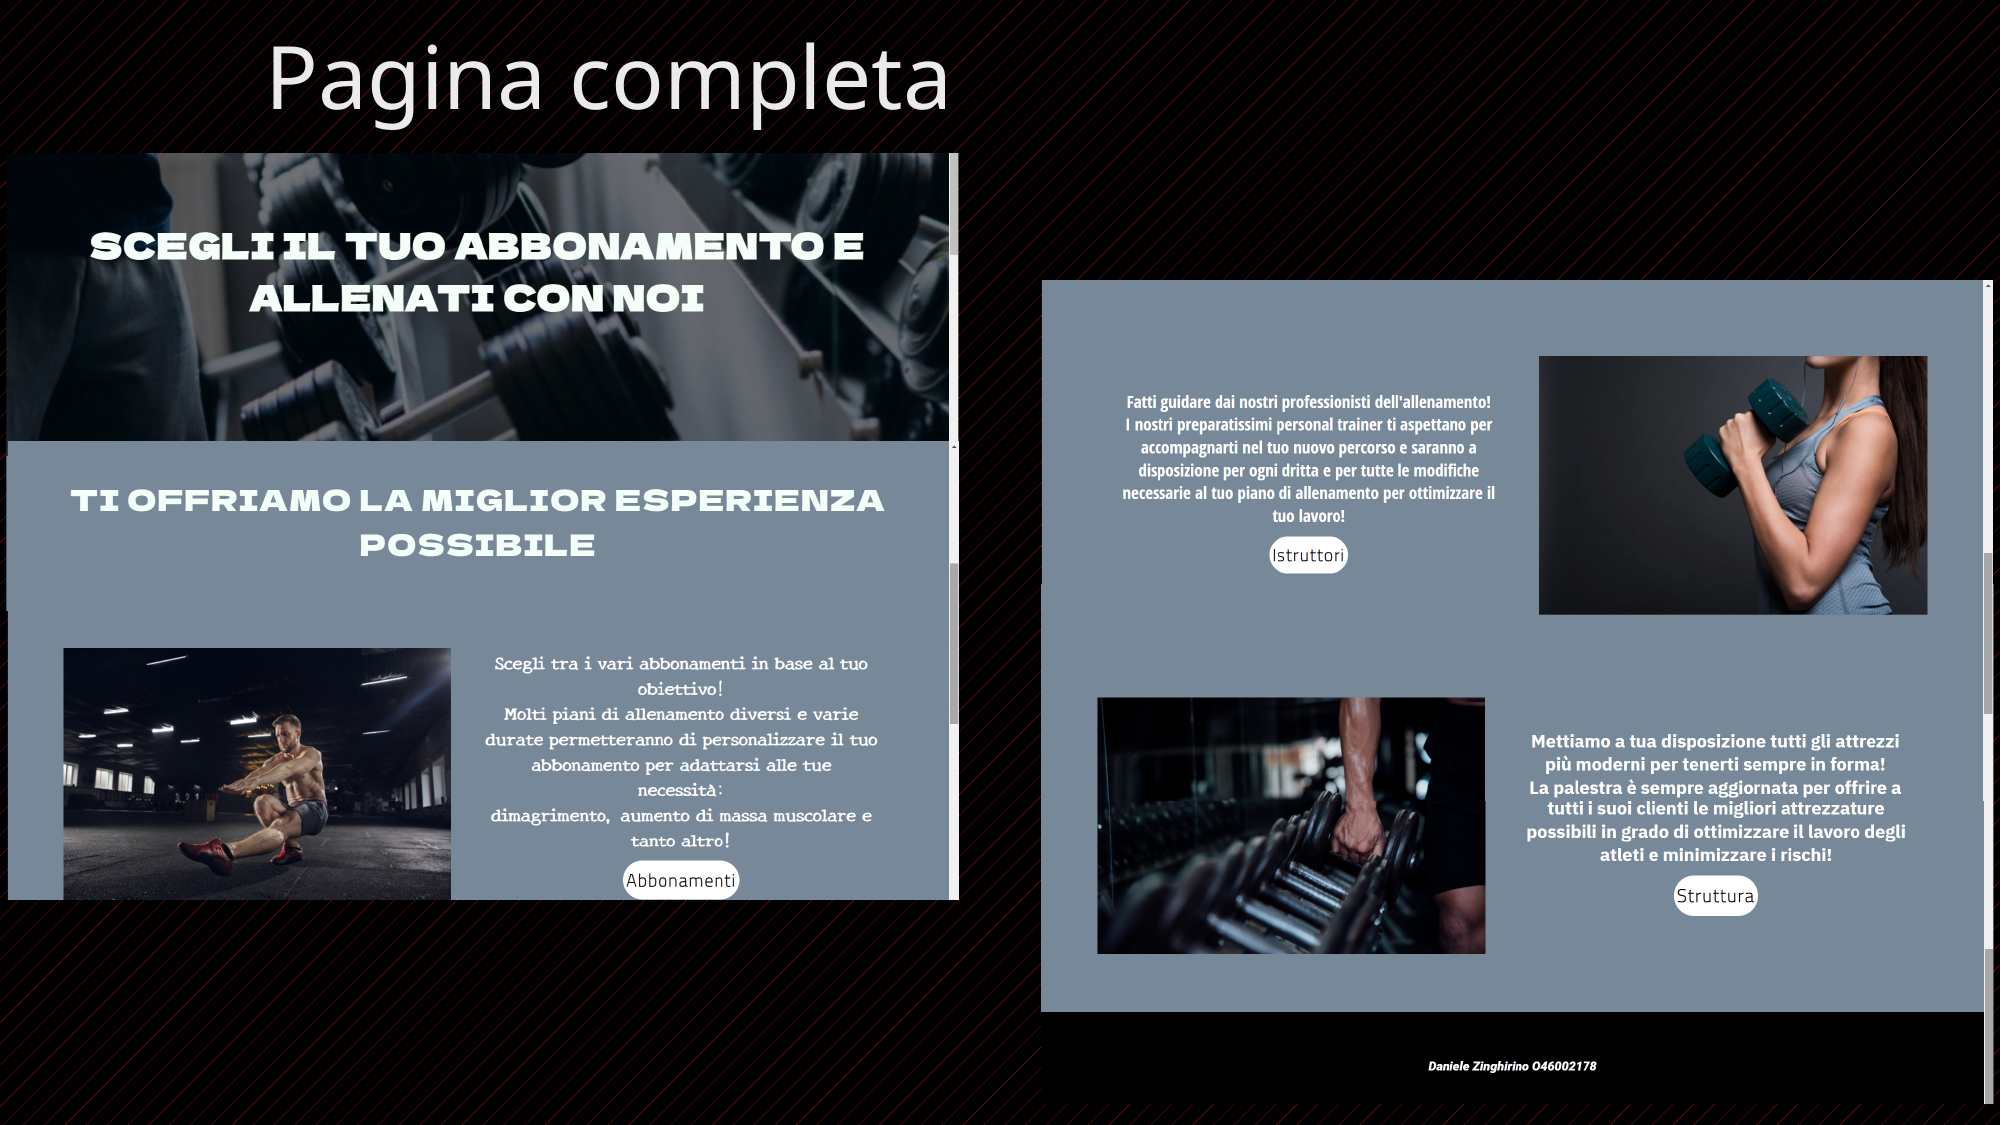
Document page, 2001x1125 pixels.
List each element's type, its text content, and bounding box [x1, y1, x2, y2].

text_box [0, 0, 2000, 1125]
picture [1040, 280, 1994, 1105]
title Pagina completa [250, 14, 1794, 244]
picture [5, 152, 960, 900]
